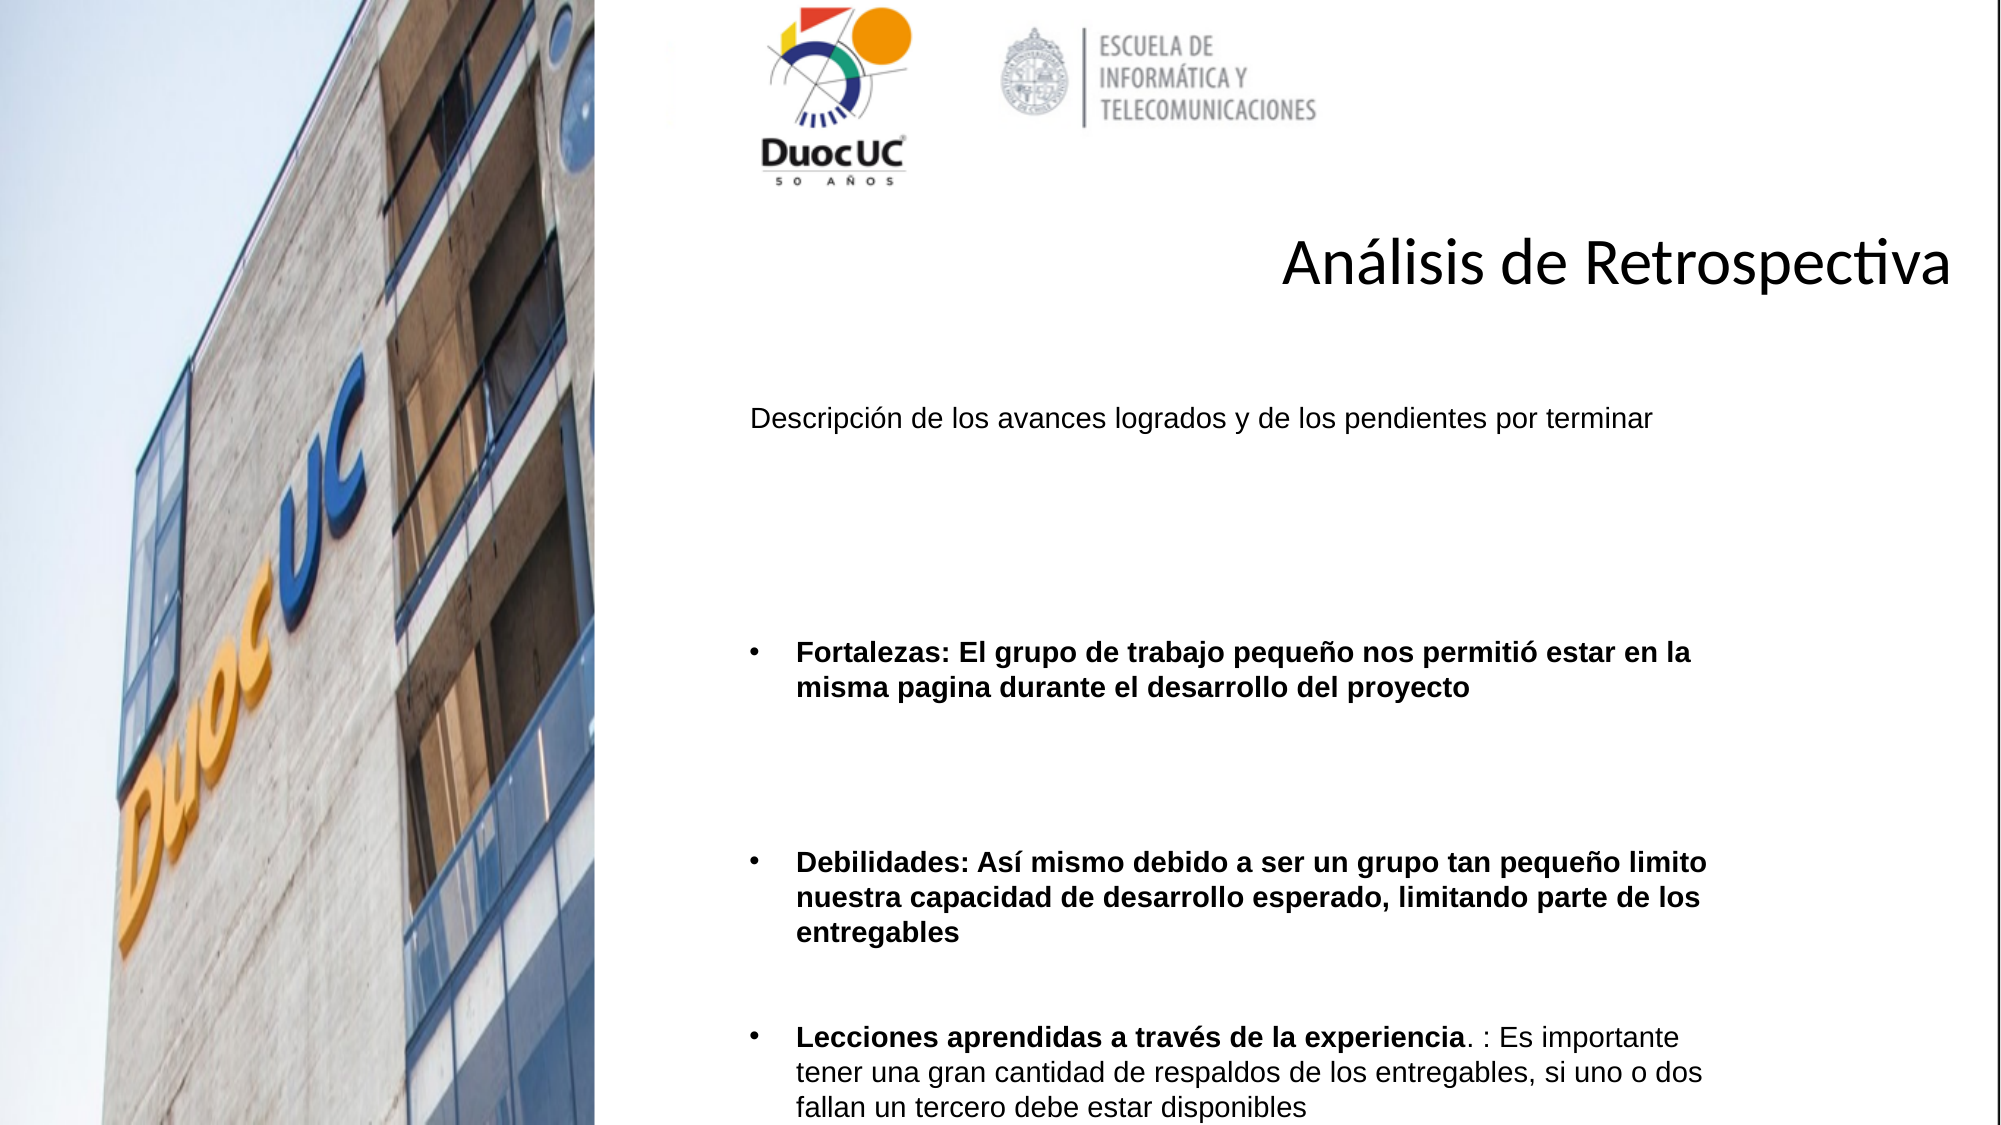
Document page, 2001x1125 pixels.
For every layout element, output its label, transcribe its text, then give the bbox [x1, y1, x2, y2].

title Análisis de Retrospectiva [867, 148, 1968, 377]
picture [0, 0, 2001, 1125]
text_box Fortalezas: El grupo de trabajo pequeño nos permitió estar en la misma pagina durante el desarrollo del proyecto Debilidades: Así mismo debido a ser un grupo tan pequeño limito nuestra capacidad de desarrollo esperado, limitando parte de los entregables Lecciones aprendidas a través de la experiencia. : Es importante tener una gran cantidad de respaldos de los entregables, si uno o dos fallan un tercero debe estar disponibles [734, 626, 1769, 1125]
text_box Descripción de los avances logrados y de los pendientes por terminar [735, 392, 1670, 443]
